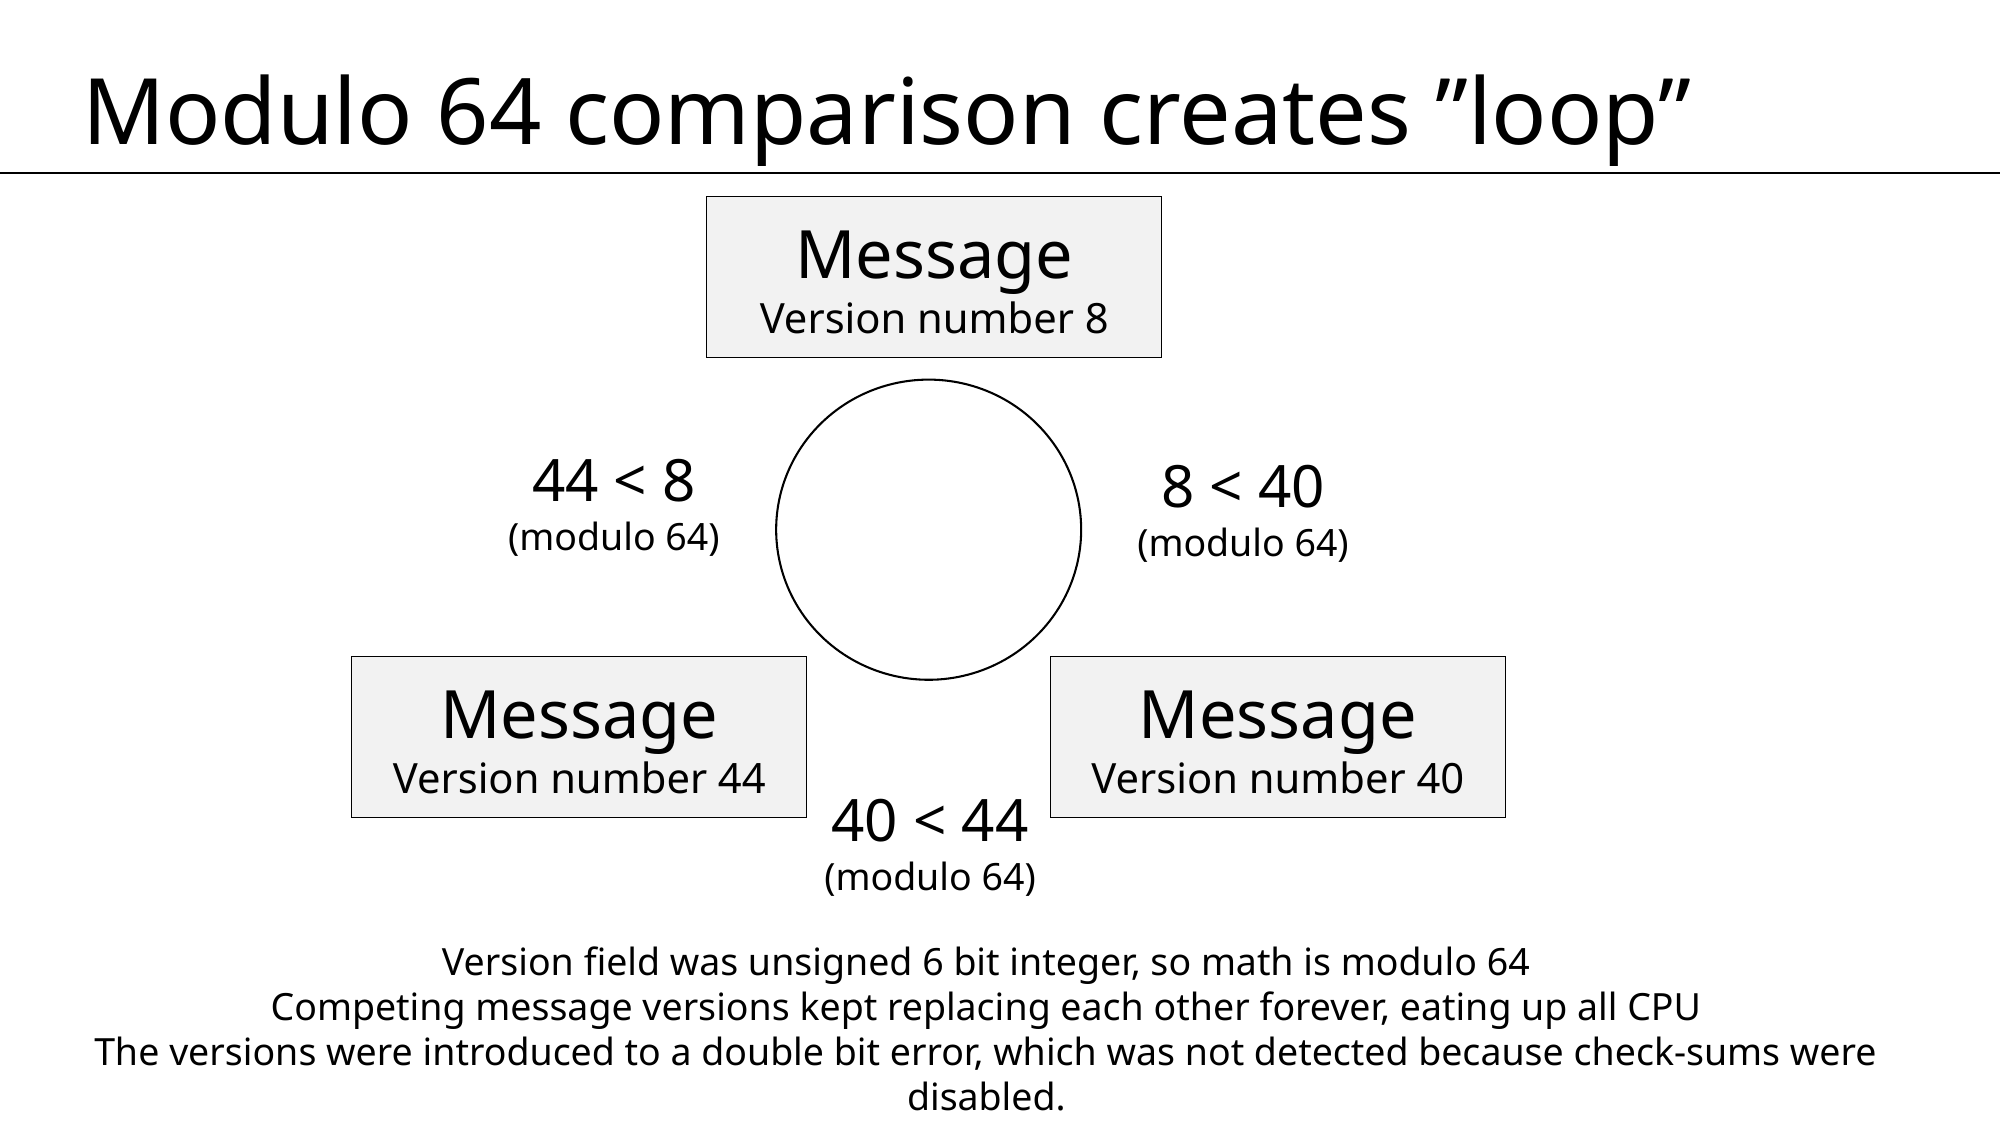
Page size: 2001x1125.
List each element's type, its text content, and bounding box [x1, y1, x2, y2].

text_box 44 < 8 (modulo 64) [421, 420, 807, 582]
text_box Message Version number 44 [351, 656, 807, 818]
text_box 8 < 40 (modulo 64) [1050, 426, 1436, 588]
text_box 40 < 44 (modulo 64) [737, 759, 1123, 921]
text_box Z [784, 378, 1071, 681]
title Modulo 64 comparison creates ”loop” [67, 54, 1927, 176]
text_box Version field was unsigned 6 bit integer, so math is modulo 64 Competing message versions kept replacing each other forever, eating up all CPU The versions were introduced to a double bit error, which was not detected because check-sums were disabled. [36, 981, 1937, 1075]
text_box Message Version number 8 [706, 196, 1162, 358]
text_box Message Version number 40 [1050, 656, 1506, 818]
